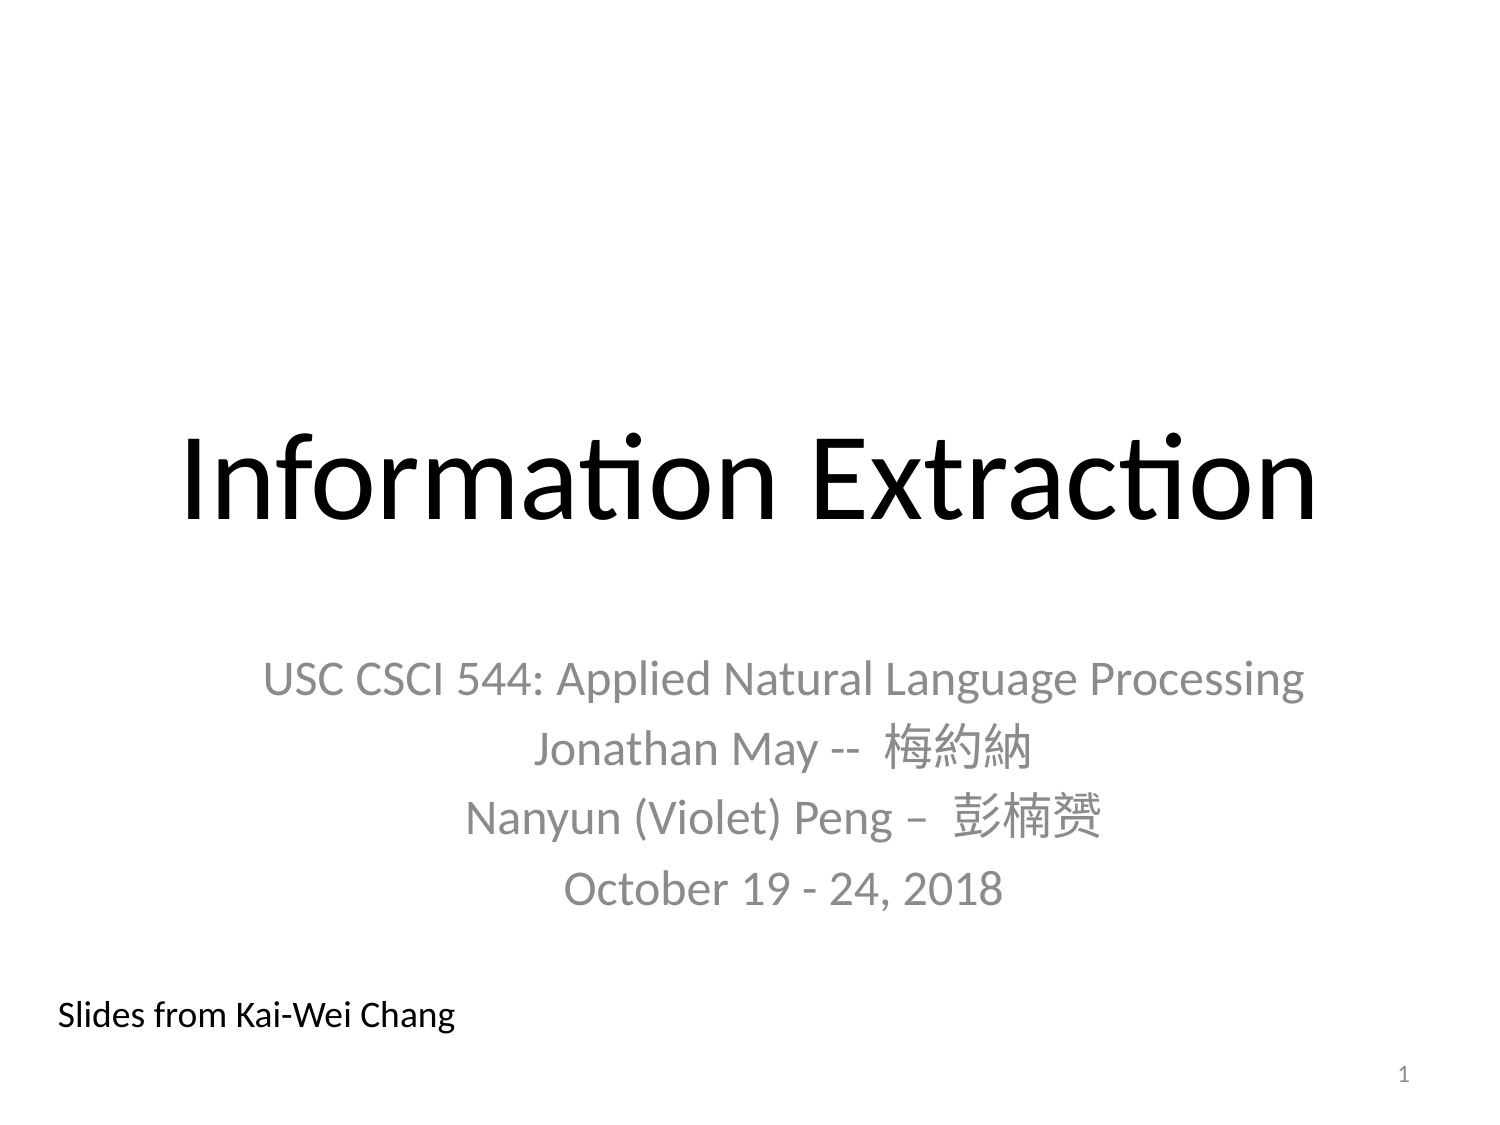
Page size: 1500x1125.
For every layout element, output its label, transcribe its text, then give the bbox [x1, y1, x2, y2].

title Information Extraction [112, 349, 1388, 591]
subtitle USC CSCI 544: Applied Natural Language Processing Jonathan May -- 梅約納 Nanyun (Violet) Peng – 彭楠赟 October 19 - 24, 2018 [225, 637, 1343, 925]
text_box Slides from Kai-Wei Chang [43, 982, 471, 1042]
slide_number 1 [1074, 1042, 1425, 1103]
